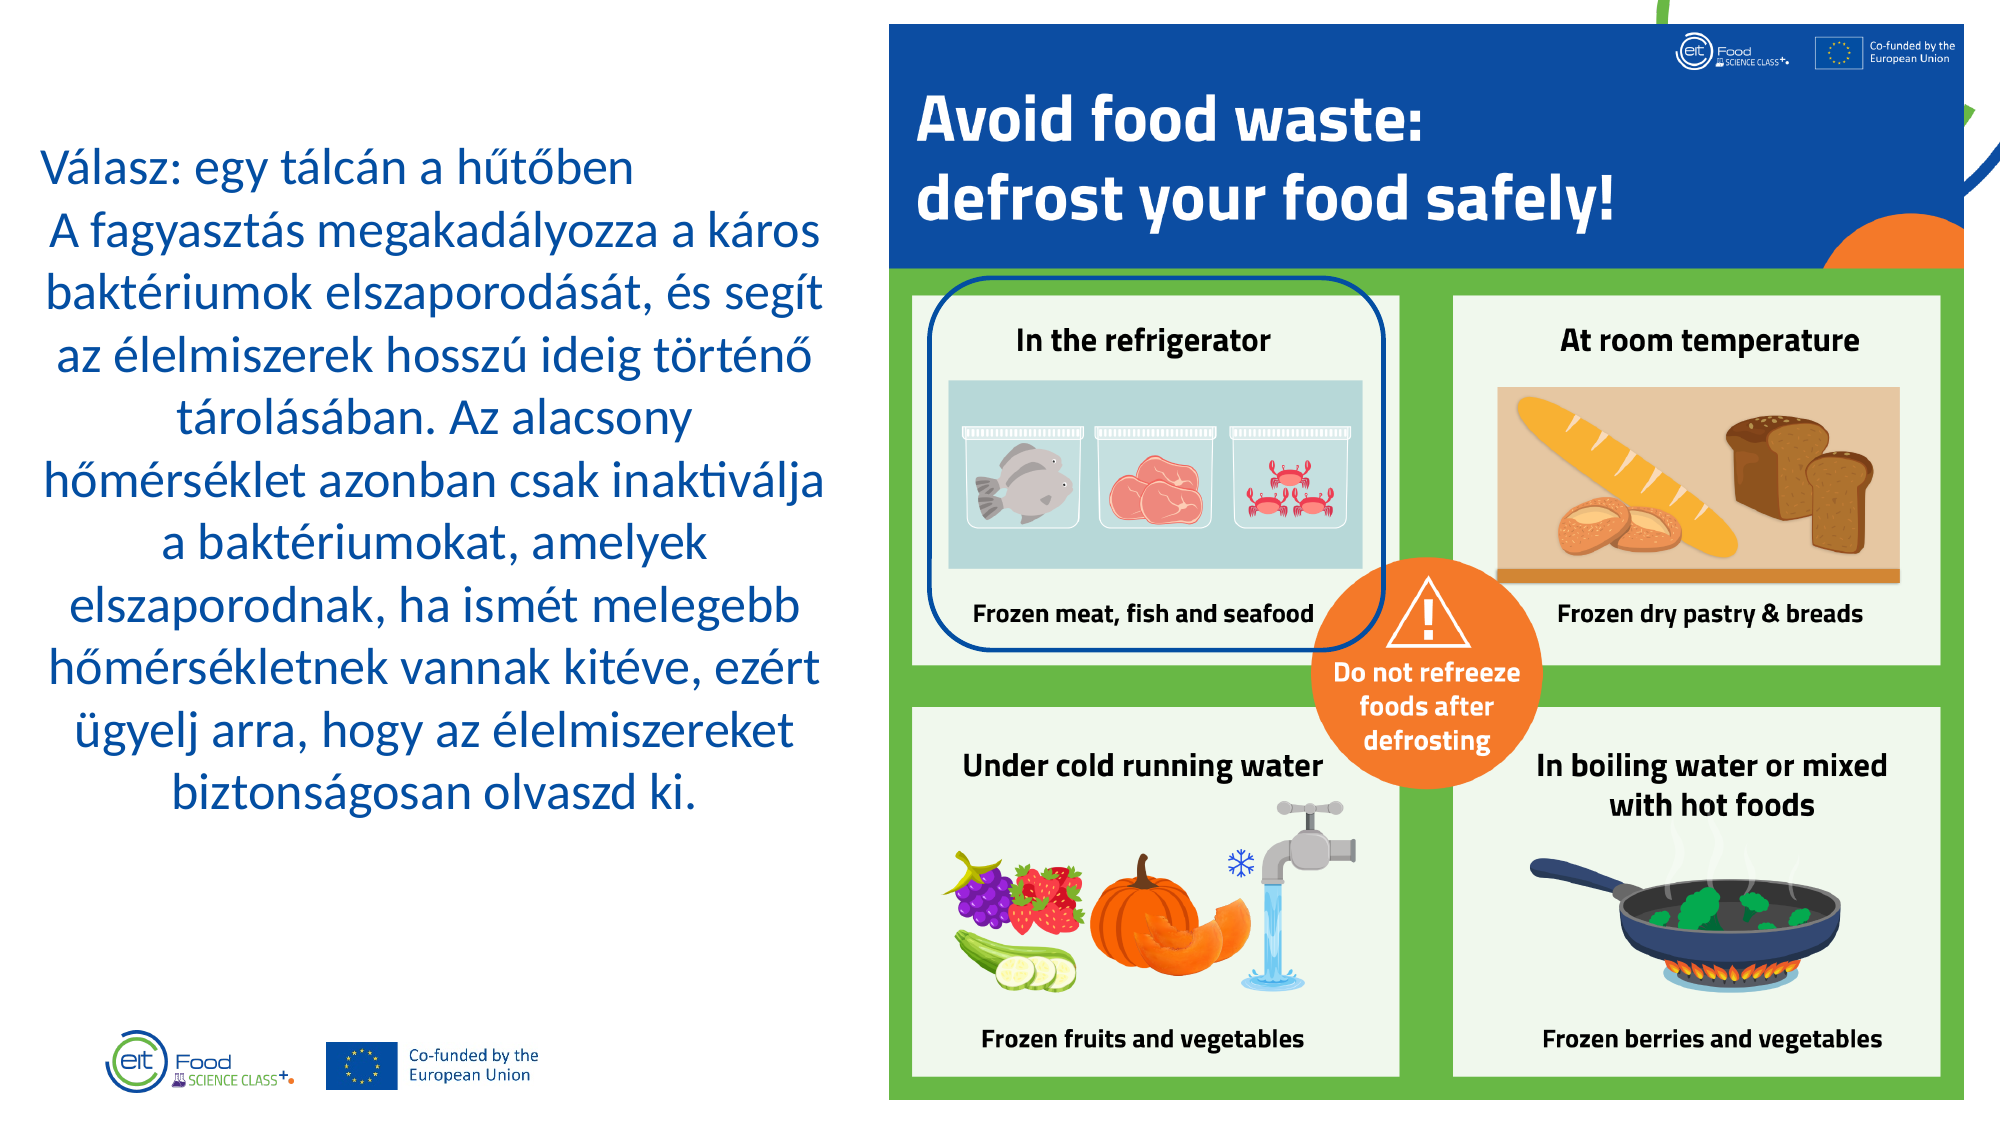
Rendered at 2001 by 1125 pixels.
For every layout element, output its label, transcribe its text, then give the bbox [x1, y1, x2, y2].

picture [326, 1042, 538, 1090]
picture [105, 1030, 294, 1093]
picture [888, 0, 2000, 1101]
list Válasz: egy tálcán a hűtőben A fagyasztás megakadályozza a káros baktériumok elszaporodását, és segít az élelmiszerek hosszú ideig történő tárolásában. Az alacsony hőmérséklet azonban csak inaktiválja a baktériumokat, amelyek elszaporodnak, ha ismét melegebb hőmérsékletnek vannak kitéve, ezért ügyelj arra, hogy az élelmiszereket biztonságosan olvaszd ki. [25, 125, 845, 710]
